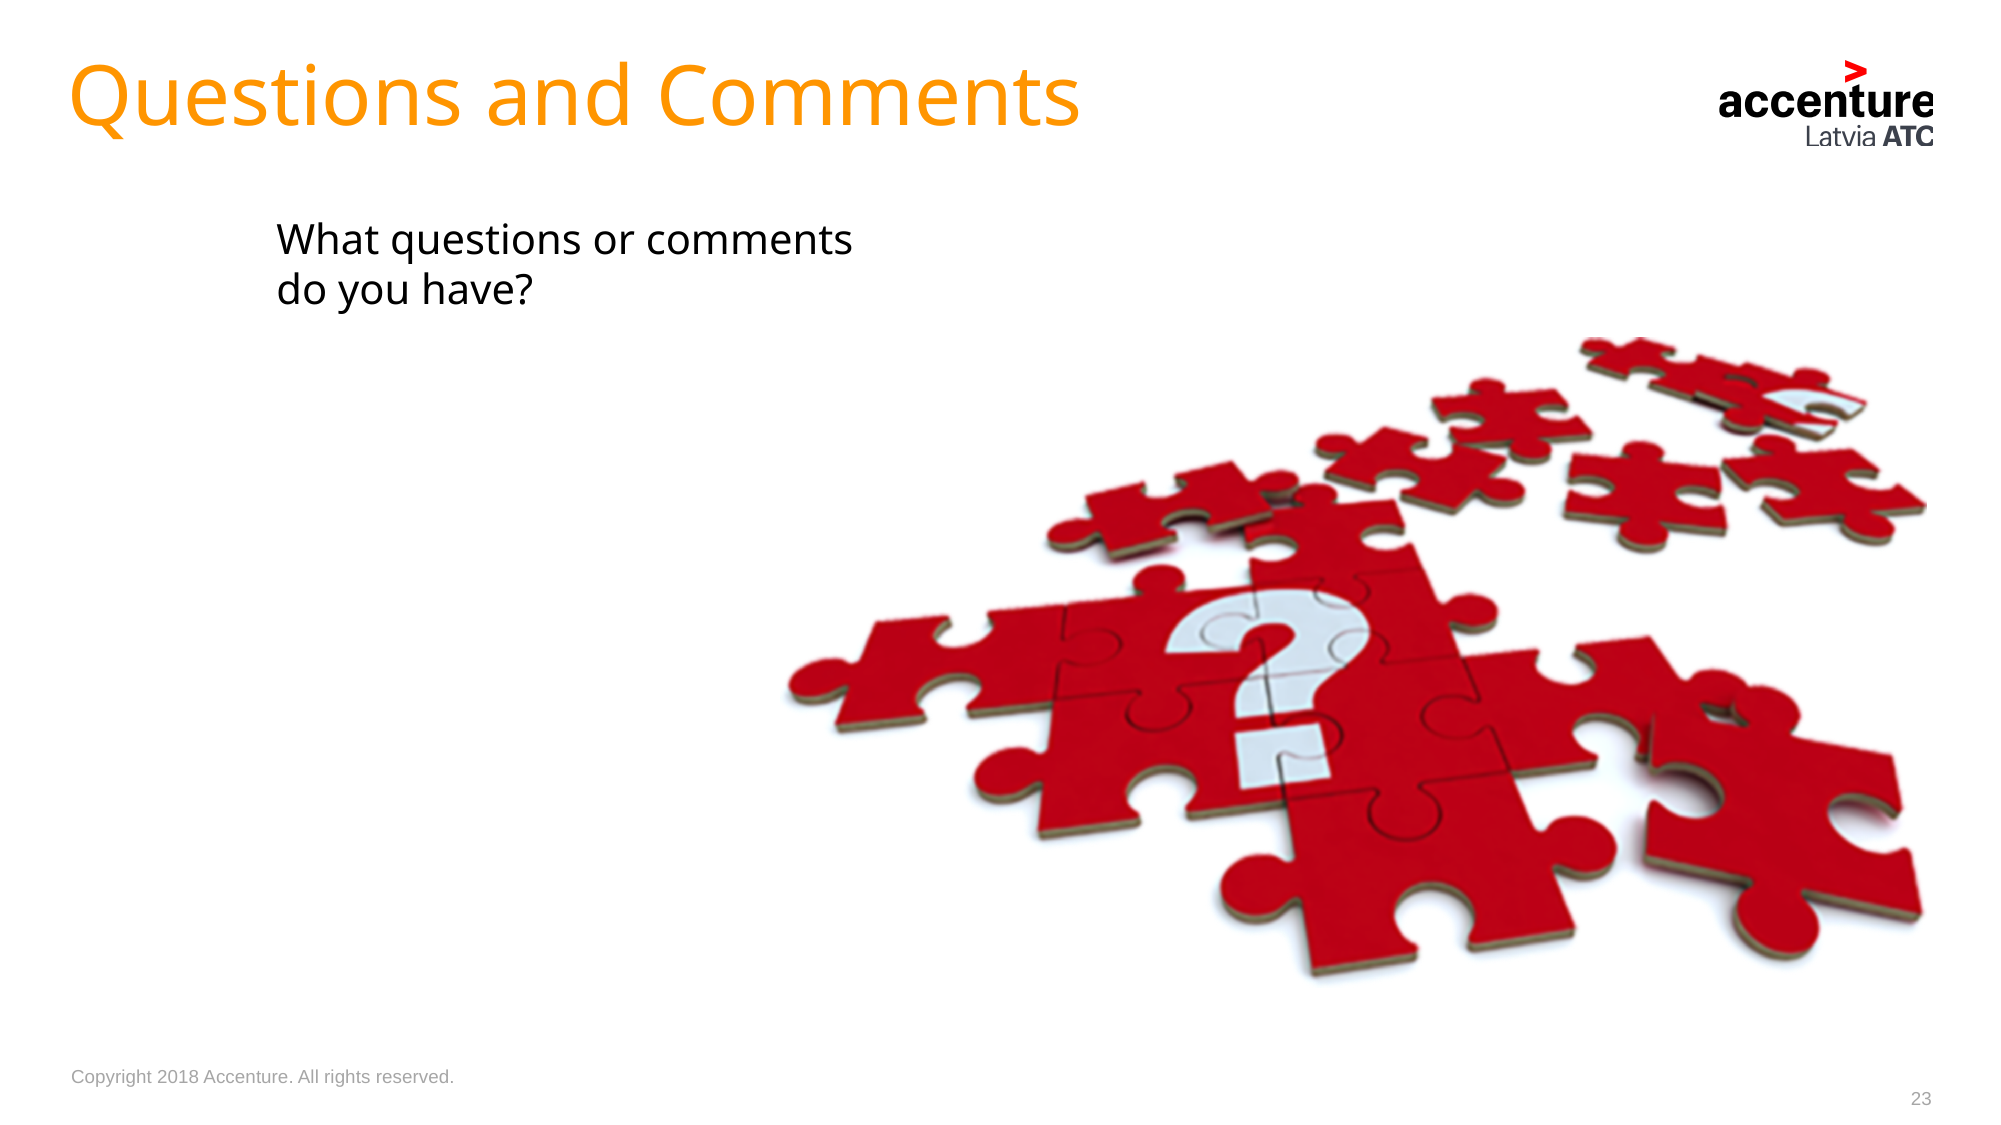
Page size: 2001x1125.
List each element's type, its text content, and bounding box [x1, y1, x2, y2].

list What questions or comments do you have? [276, 212, 1000, 1088]
title Questions and Comments [67, 61, 1316, 226]
slide_number 23 [1496, 1057, 1947, 1117]
picture [780, 336, 1927, 988]
